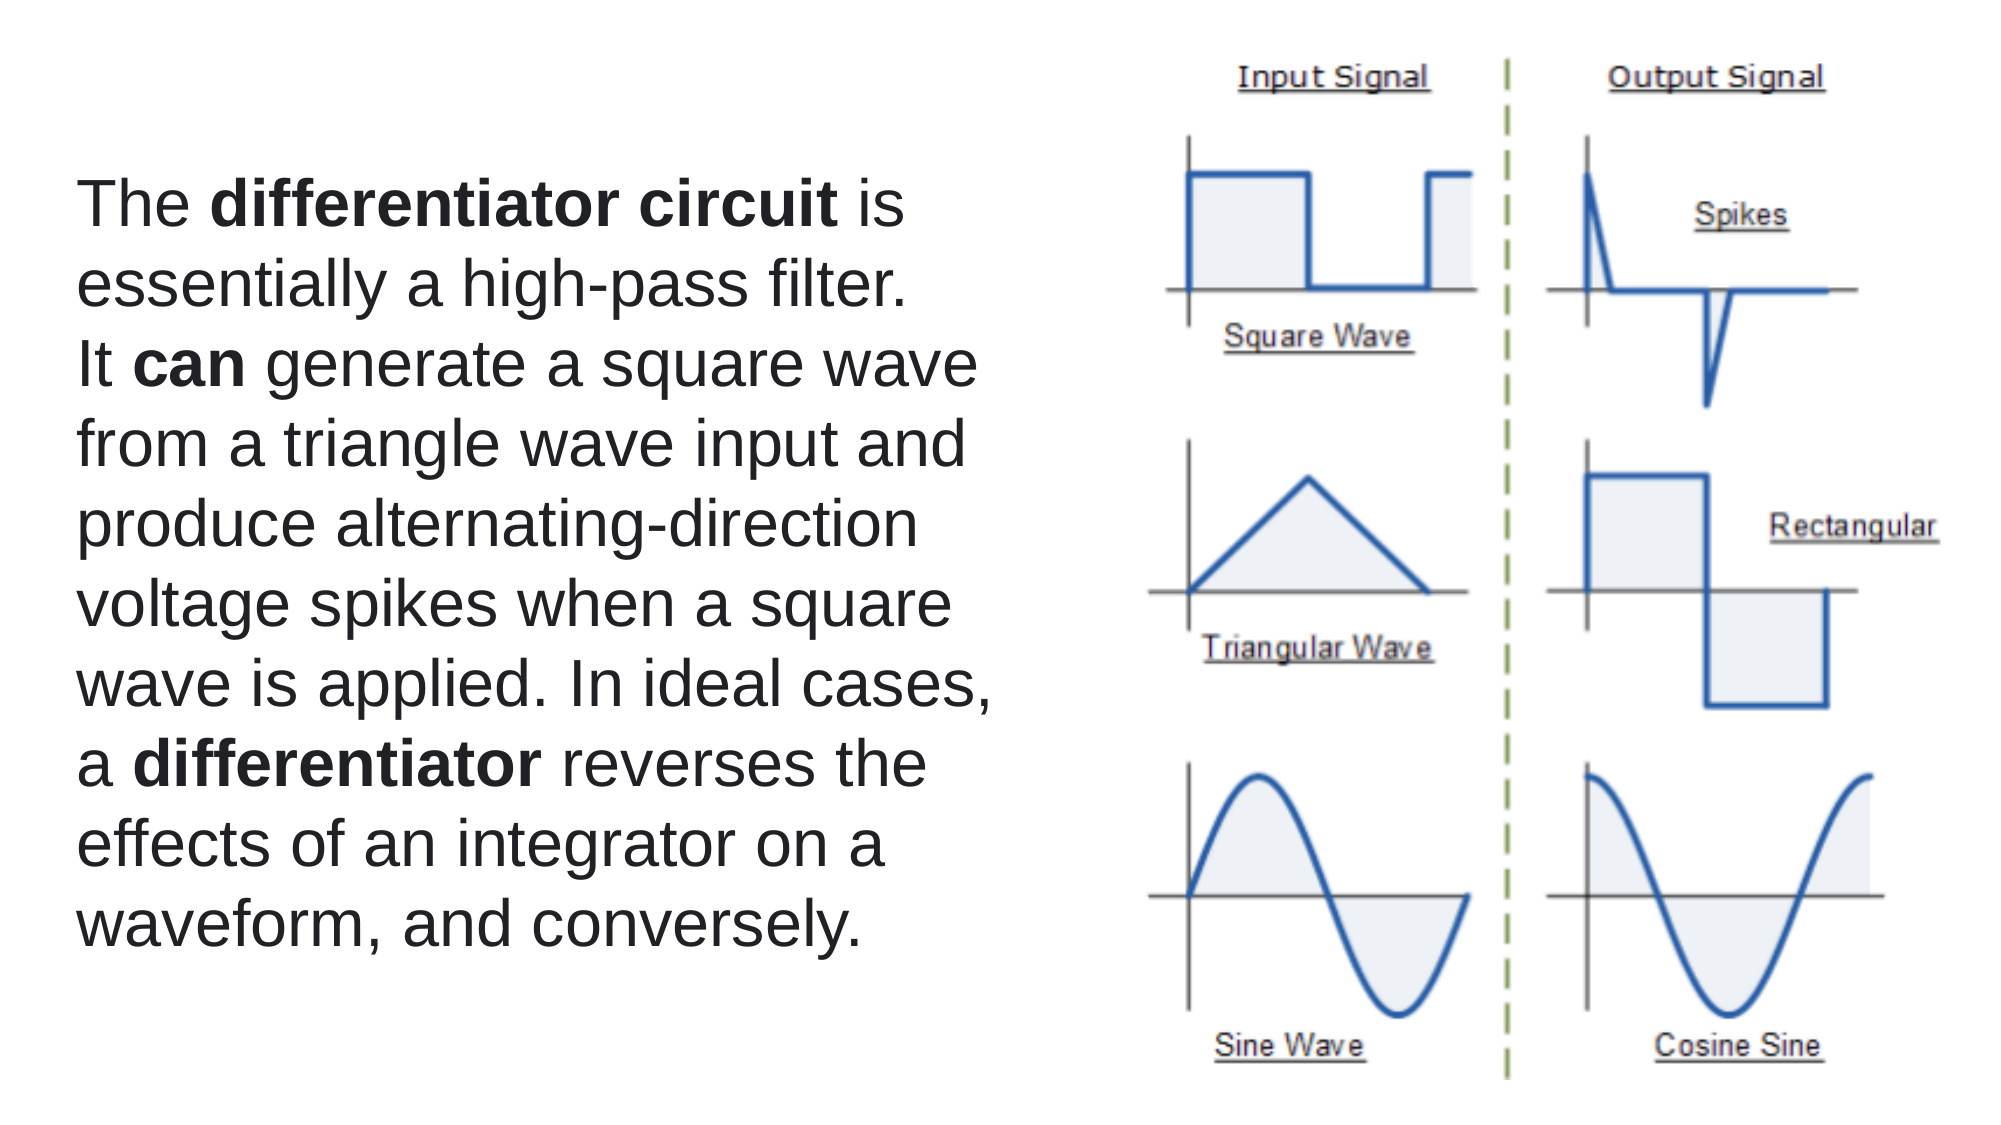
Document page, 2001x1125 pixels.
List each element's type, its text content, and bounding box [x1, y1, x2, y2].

text_box The differentiator circuit is essentially a high-pass filter. It can generate a square wave from a triangle wave input and produce alternating-direction voltage spikes when a square wave is applied. In ideal cases, a differentiator reverses the effects of an integrator on a waveform, and conversely. [61, 152, 1072, 968]
picture [1140, 48, 1955, 1081]
